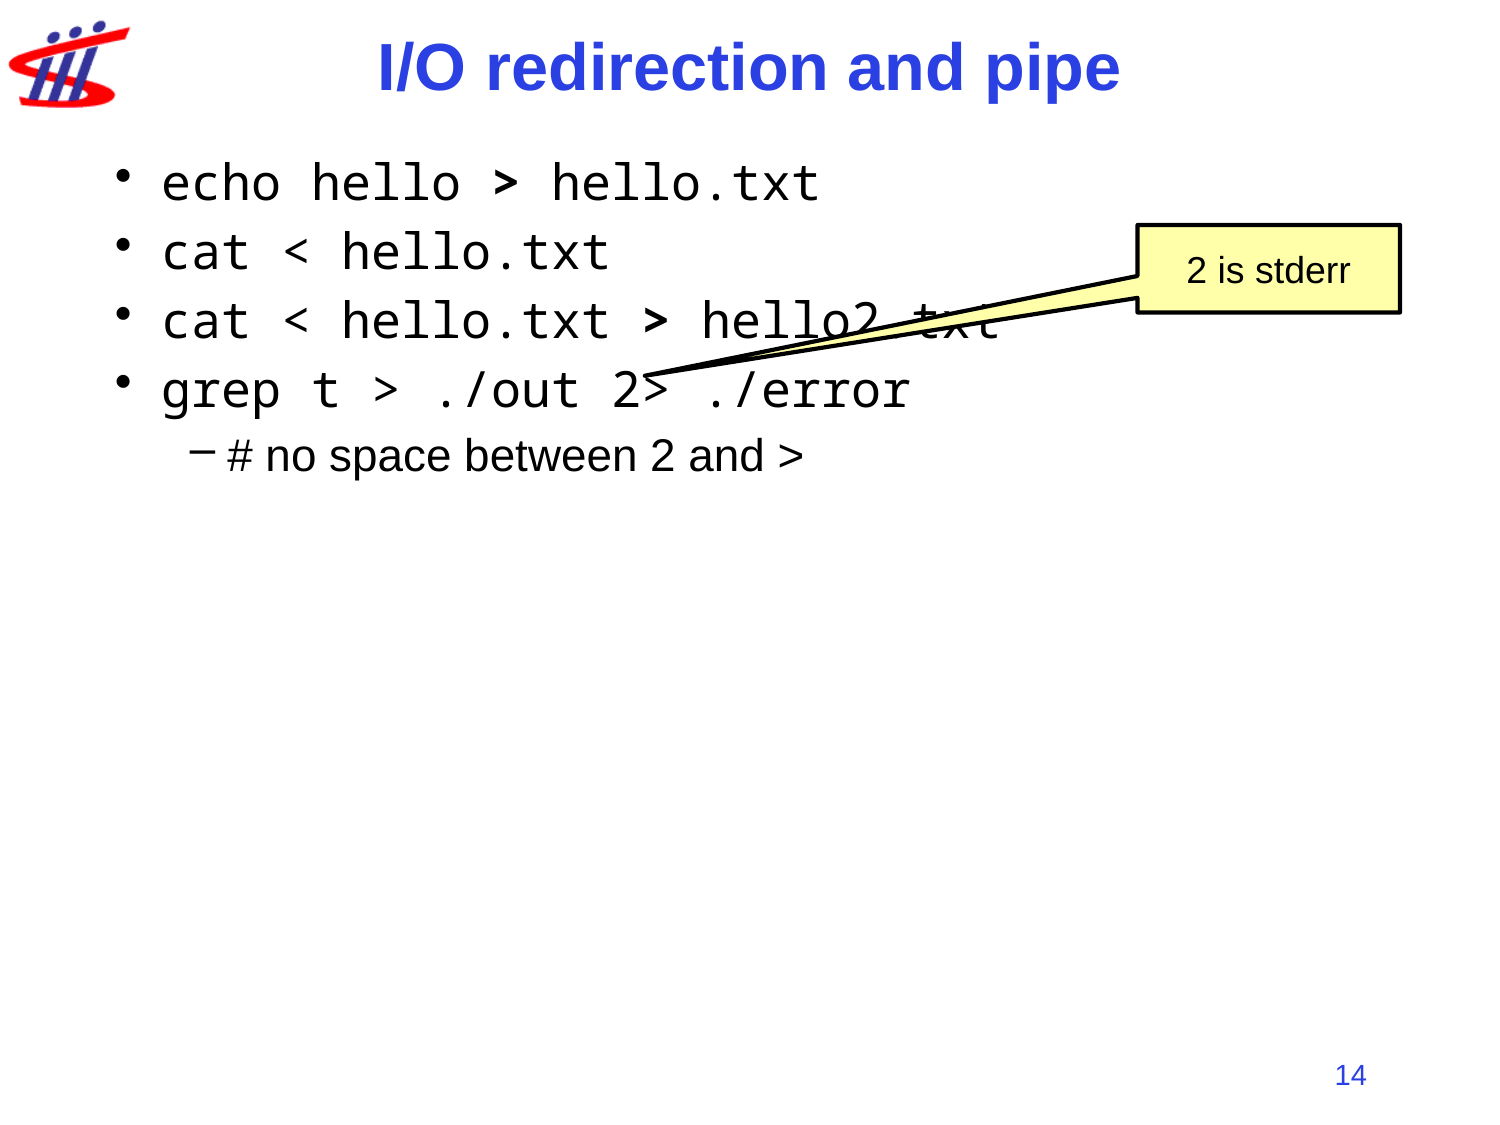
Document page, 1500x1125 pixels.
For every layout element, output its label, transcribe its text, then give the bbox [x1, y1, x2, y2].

title I/O redirection and pipe [162, 24, 1338, 113]
text_box 2 is stderr [644, 224, 1401, 376]
picture [6, 12, 137, 113]
list echo hello > hello.txt cat < hello.txt cat < hello.txt > hello2.txt grep t > ./out 2> ./error # no space between 2 and > [99, 149, 1400, 988]
